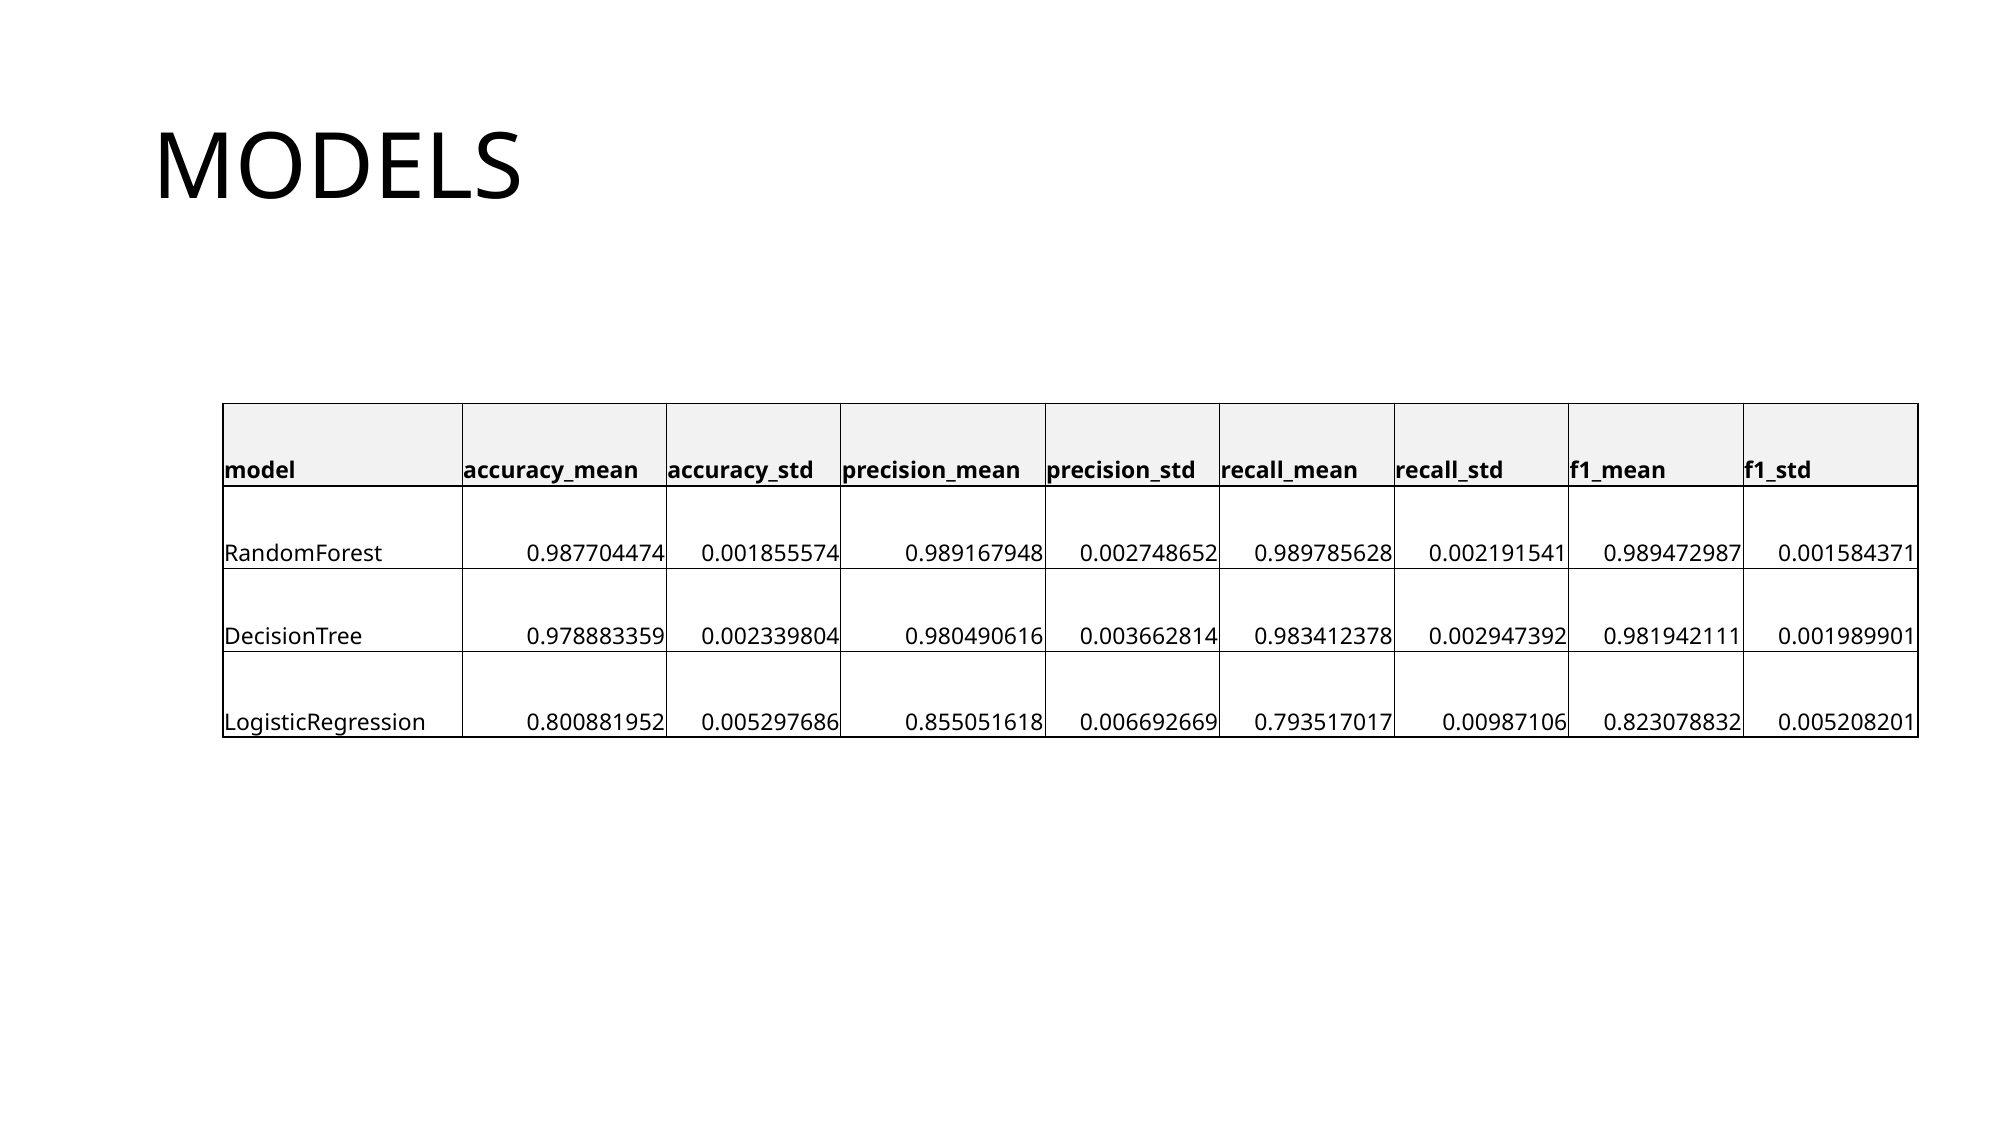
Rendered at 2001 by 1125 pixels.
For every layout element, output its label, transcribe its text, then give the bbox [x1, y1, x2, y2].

table_cell 0.981942111 [1569, 569, 1743, 651]
table_cell 0.005297686 [667, 652, 840, 736]
table_cell DecisionTree [224, 569, 462, 651]
table_cell 0.00987106 [1395, 652, 1568, 736]
table_cell 0.006692669 [1046, 652, 1219, 736]
table_header precision_mean [841, 404, 1045, 485]
table_cell 0.989785628 [1220, 487, 1394, 568]
table_header f1_mean [1569, 404, 1743, 485]
table_cell 0.855051618 [841, 652, 1045, 736]
table_cell RandomForest [224, 487, 462, 568]
table_header precision_std [1046, 404, 1219, 485]
table_cell LogisticRegression [224, 652, 462, 736]
table_cell 0.002748652 [1046, 487, 1219, 568]
table_header recall_std [1395, 404, 1568, 485]
table_cell 0.989167948 [841, 487, 1045, 568]
table_cell 0.003662814 [1046, 569, 1219, 651]
table_cell 0.800881952 [463, 652, 666, 736]
table_cell 0.978883359 [463, 569, 666, 651]
table_cell 0.987704474 [463, 487, 666, 568]
table_cell 0.001989901 [1744, 569, 1917, 651]
table_cell 0.001855574 [667, 487, 840, 568]
table_cell 0.983412378 [1220, 569, 1394, 651]
title MODELS [137, 59, 1863, 278]
table_header model [224, 404, 462, 485]
table_cell 0.002191541 [1395, 487, 1568, 568]
table_cell 0.793517017 [1220, 652, 1394, 736]
table_cell 0.001584371 [1744, 487, 1917, 568]
table_cell 0.005208201 [1744, 652, 1917, 736]
table_header f1_std [1744, 404, 1917, 485]
table_cell 0.989472987 [1569, 487, 1743, 568]
table_cell 0.002947392 [1395, 569, 1568, 651]
table_cell 0.823078832 [1569, 652, 1743, 736]
table_header accuracy_std [667, 404, 840, 485]
table_header accuracy_mean [463, 404, 666, 485]
table_header recall_mean [1220, 404, 1394, 485]
table_cell 0.980490616 [841, 569, 1045, 651]
table_cell 0.002339804 [667, 569, 840, 651]
